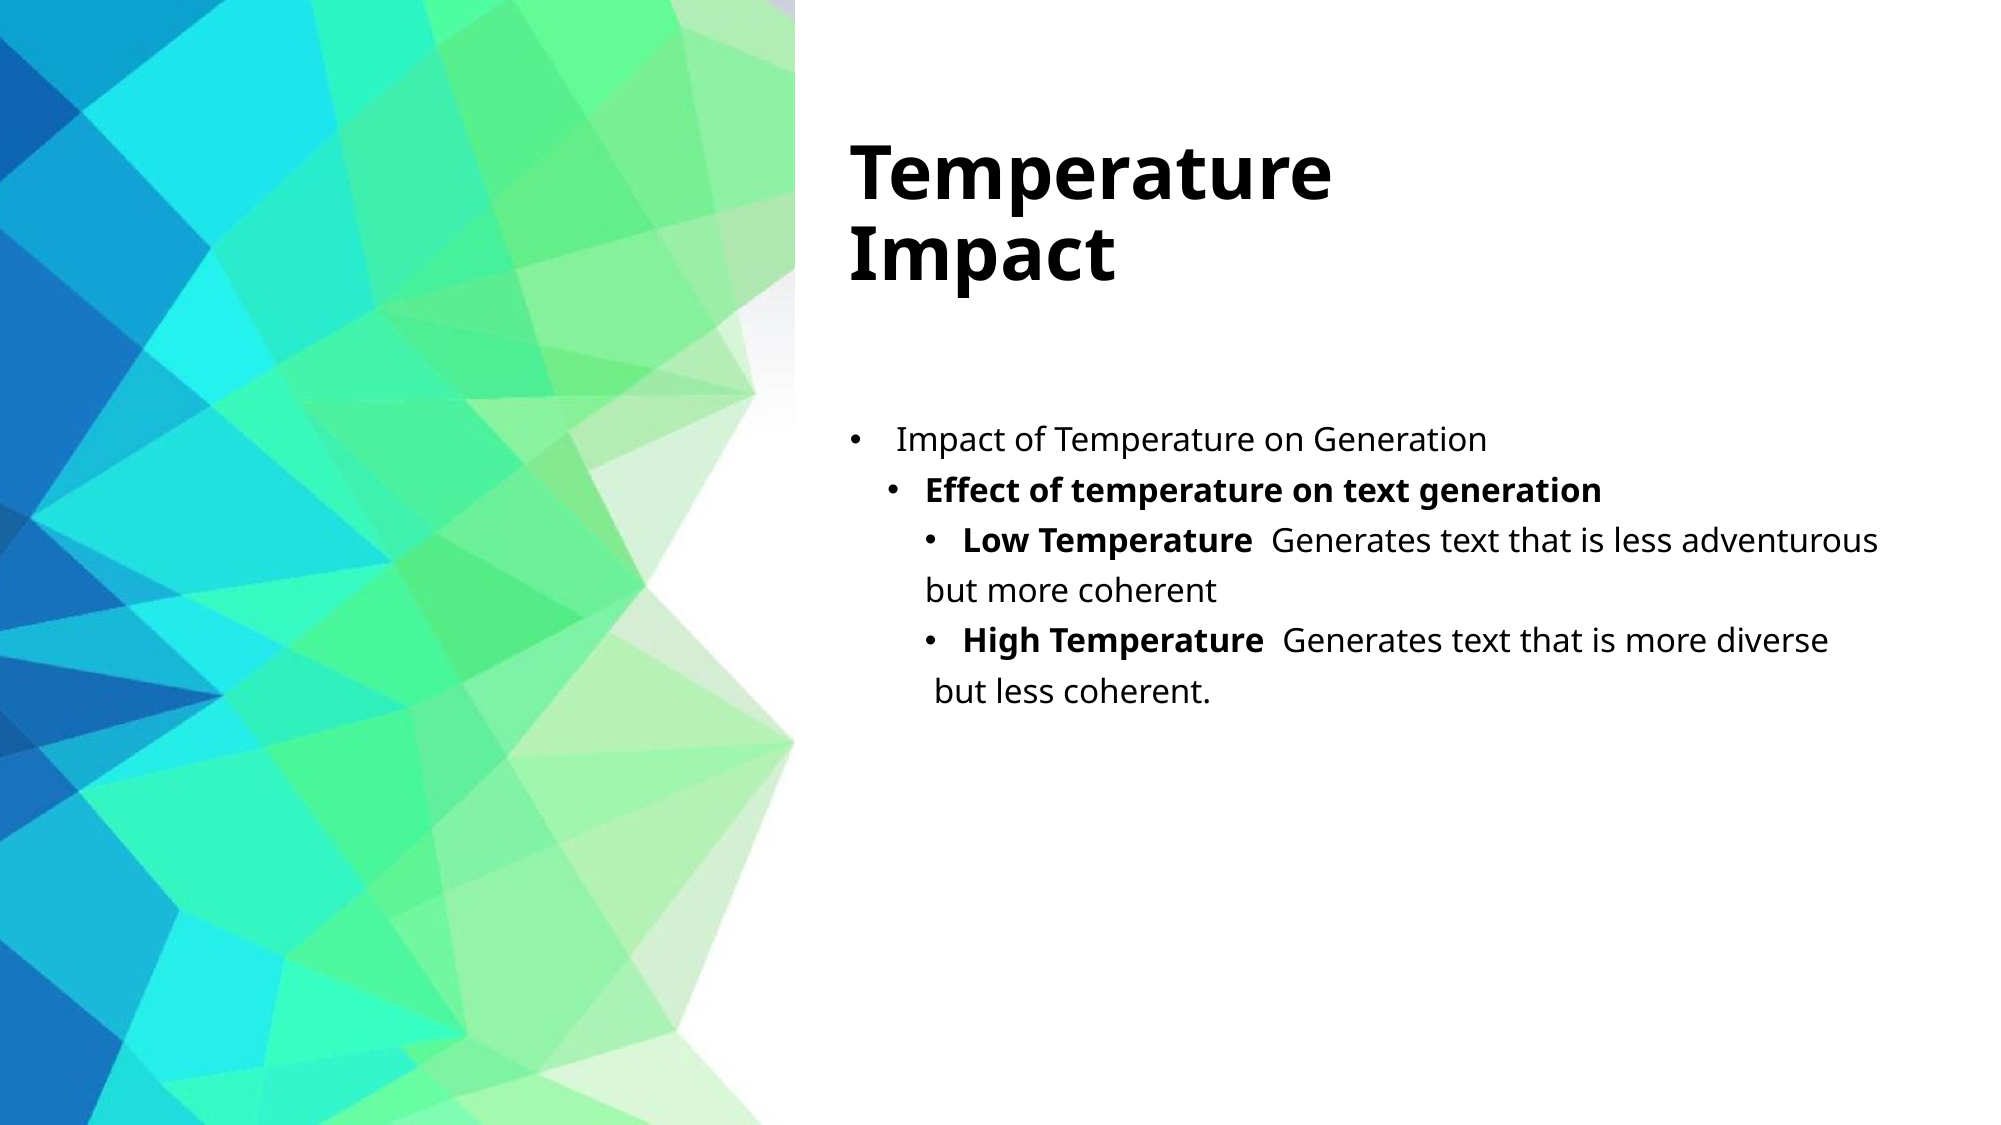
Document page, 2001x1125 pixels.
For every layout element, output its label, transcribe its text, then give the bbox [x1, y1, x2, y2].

list Impact of Temperature on Generation Effect of temperature on text generation Low Temperature Generates text that is less adventurous but more coherent High Temperature Generates text that is more diverse but less coherent. [835, 411, 1966, 985]
title Temperature Impact [835, 127, 1552, 411]
picture [0, 0, 795, 1125]
